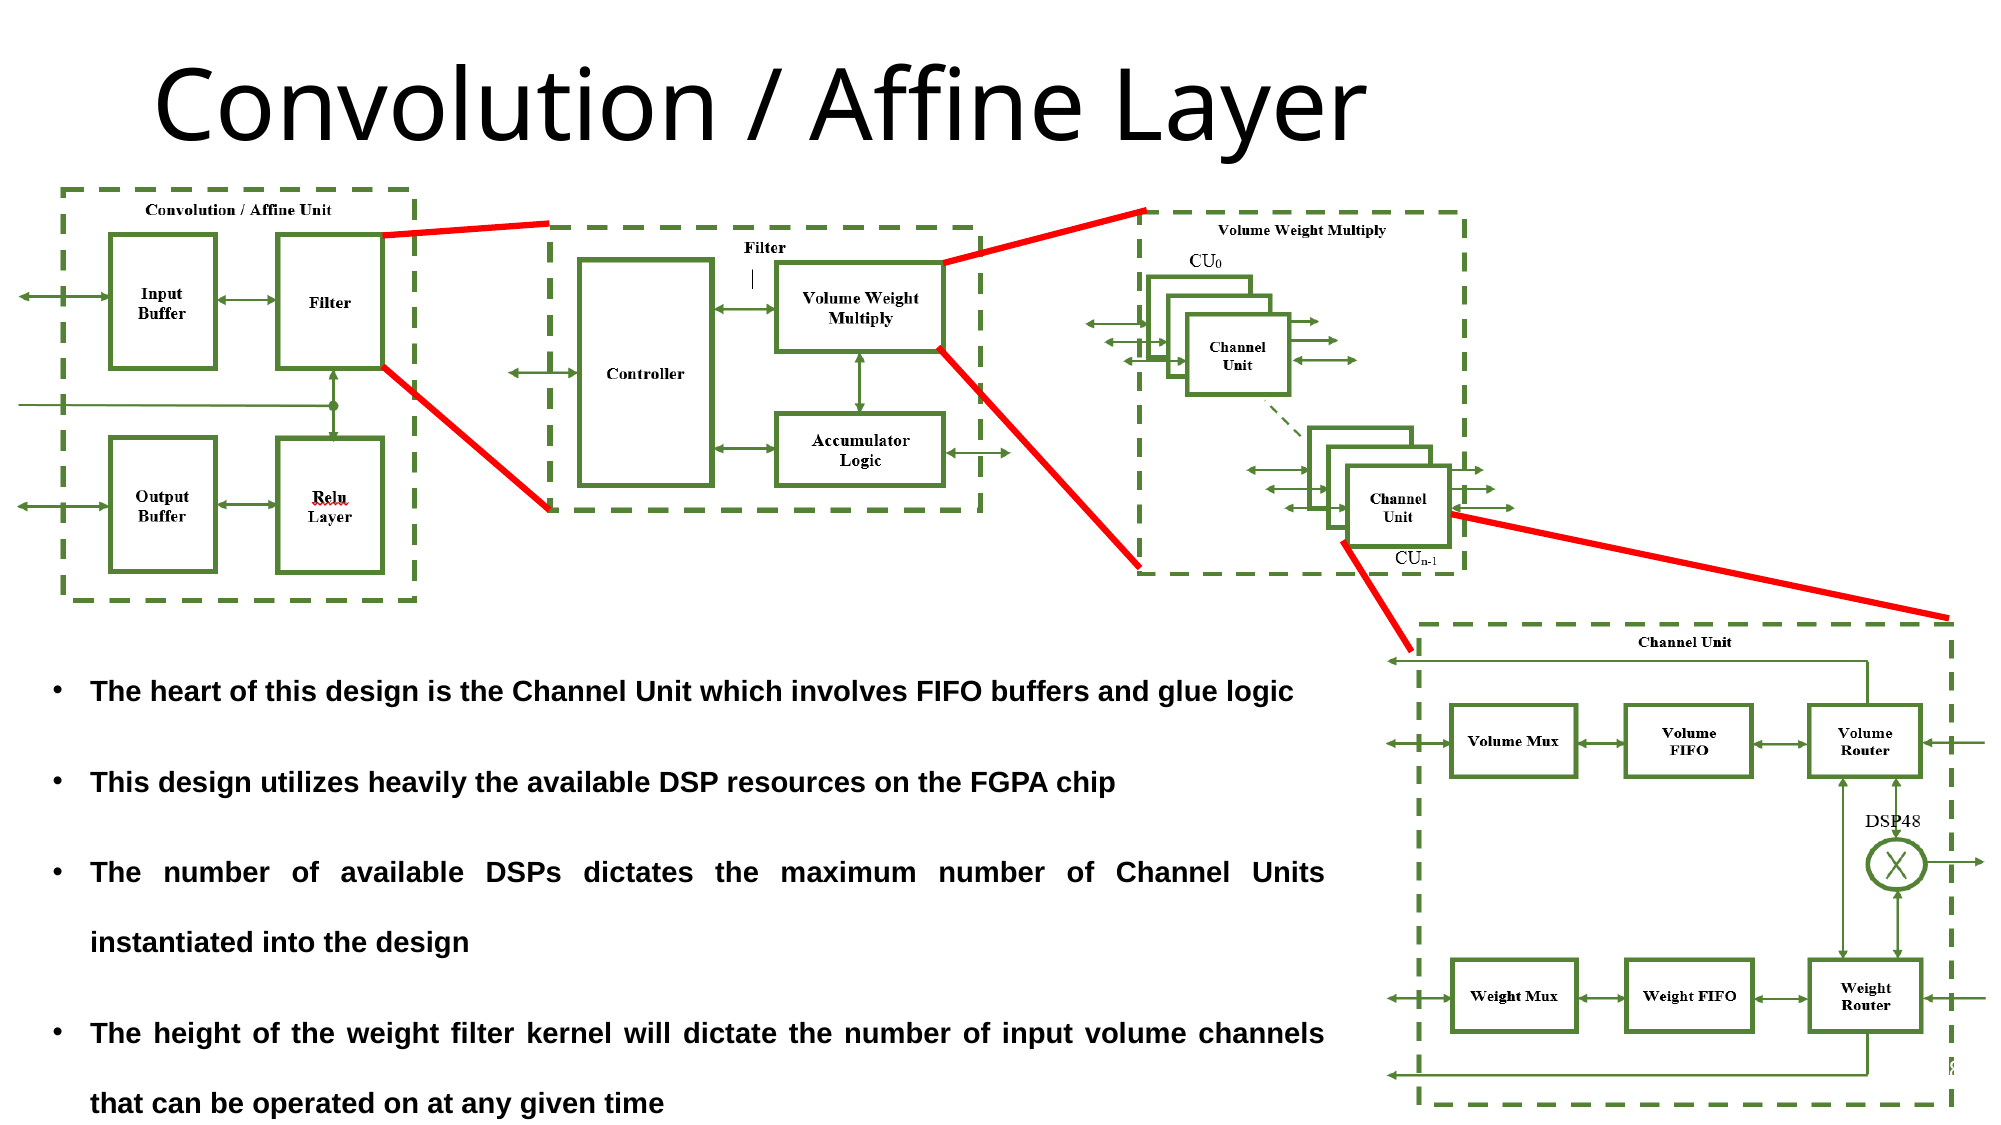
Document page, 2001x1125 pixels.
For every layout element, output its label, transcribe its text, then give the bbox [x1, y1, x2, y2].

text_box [938, 346, 1140, 569]
picture [1363, 610, 2000, 1125]
picture [11, 166, 434, 619]
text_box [943, 210, 1147, 264]
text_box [382, 366, 550, 510]
picture [486, 195, 1040, 541]
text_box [1342, 540, 1412, 652]
title Convolution / Affine Layer [137, 0, 1863, 218]
list The heart of this design is the Channel Unit which involves FIFO buffers and glue logic This design utilizes heavily the available DSP resources on the FGPA chip The number of available DSPs dictates the maximum number of Channel Units instantiated into the design The height of the weight filter kernel will dictate the number of input volume channels that can be operated on at any given time [37, 629, 1342, 1125]
picture [1061, 192, 1529, 591]
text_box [382, 223, 550, 236]
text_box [1450, 514, 1949, 619]
